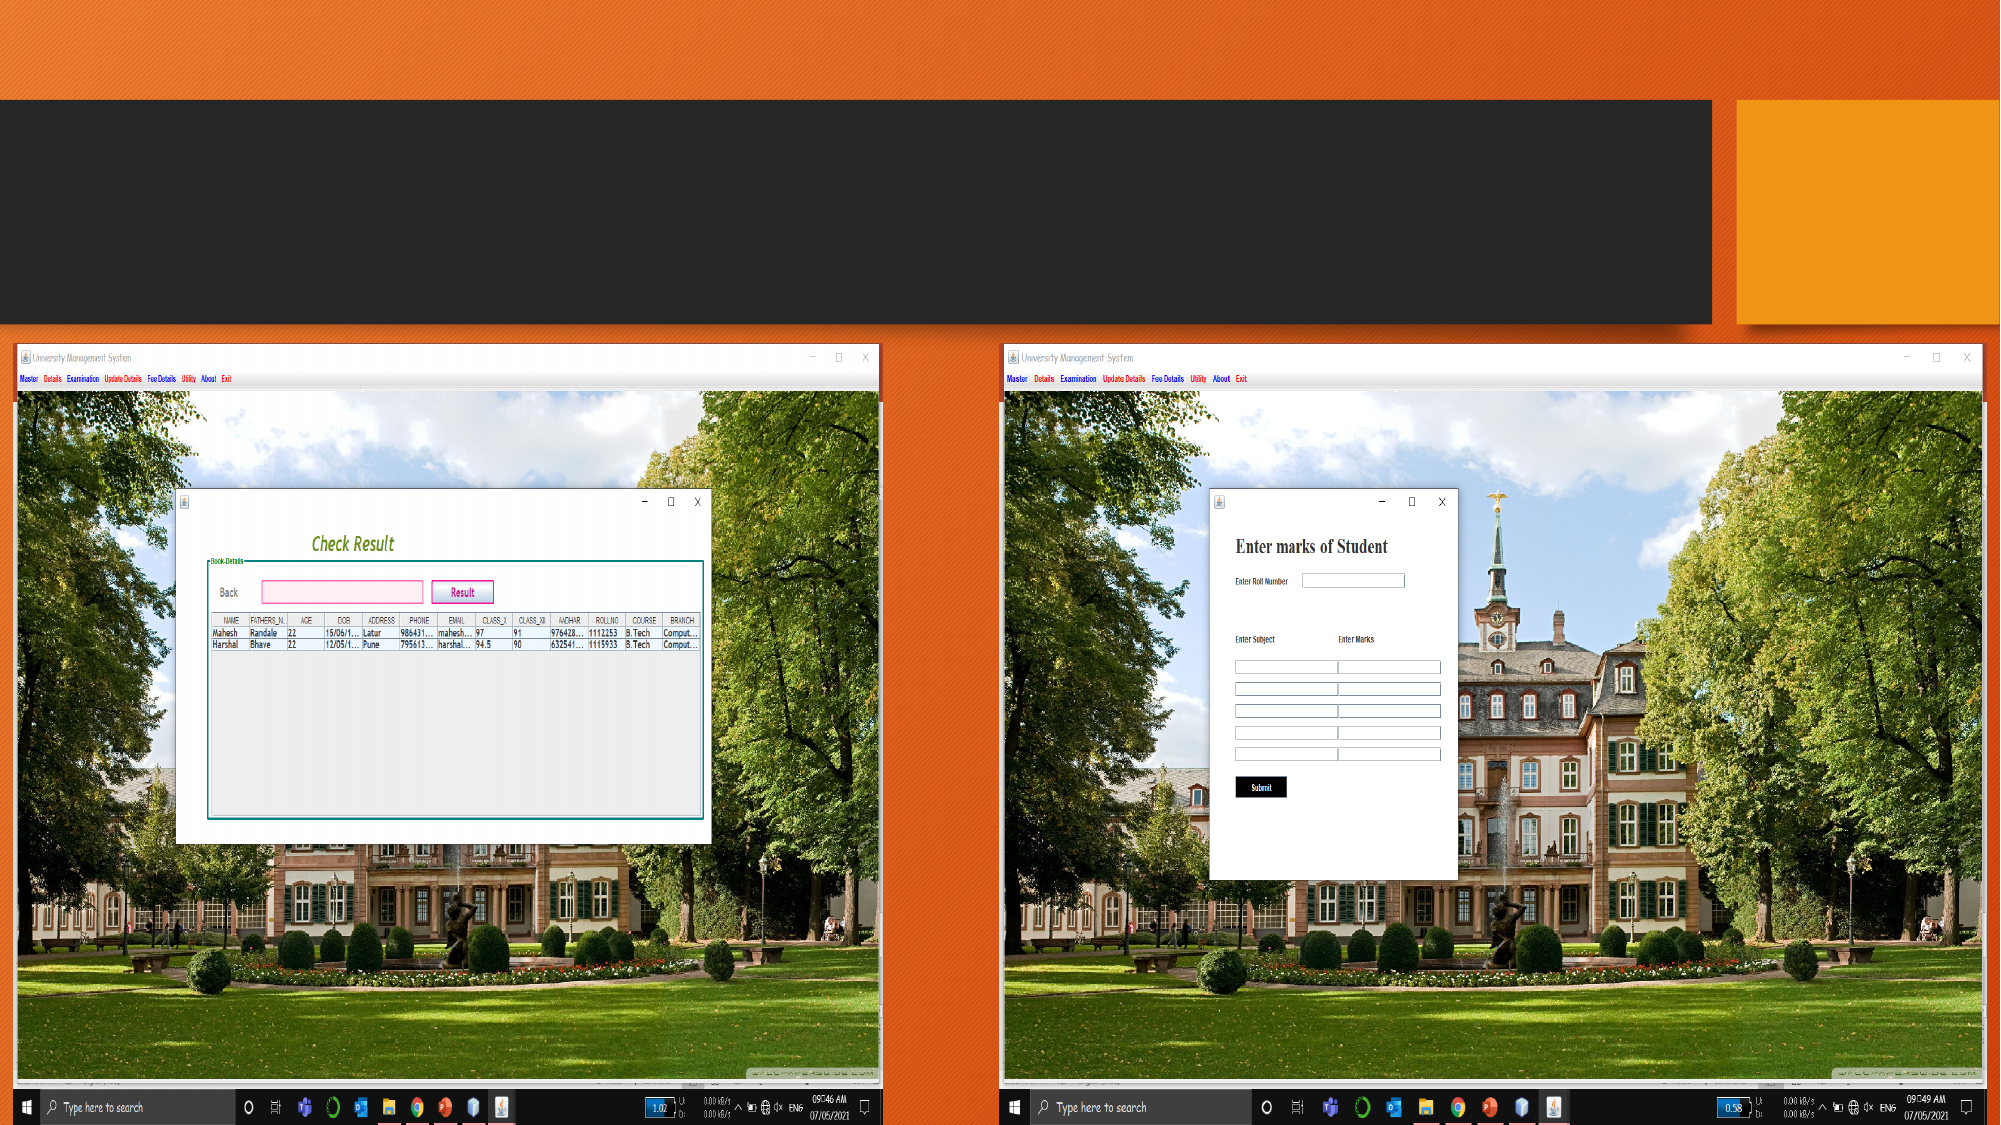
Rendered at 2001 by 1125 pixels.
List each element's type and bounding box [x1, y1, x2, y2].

list [999, 343, 1988, 1125]
list [12, 343, 883, 1125]
picture [1736, 325, 2000, 347]
picture [0, 325, 1713, 376]
